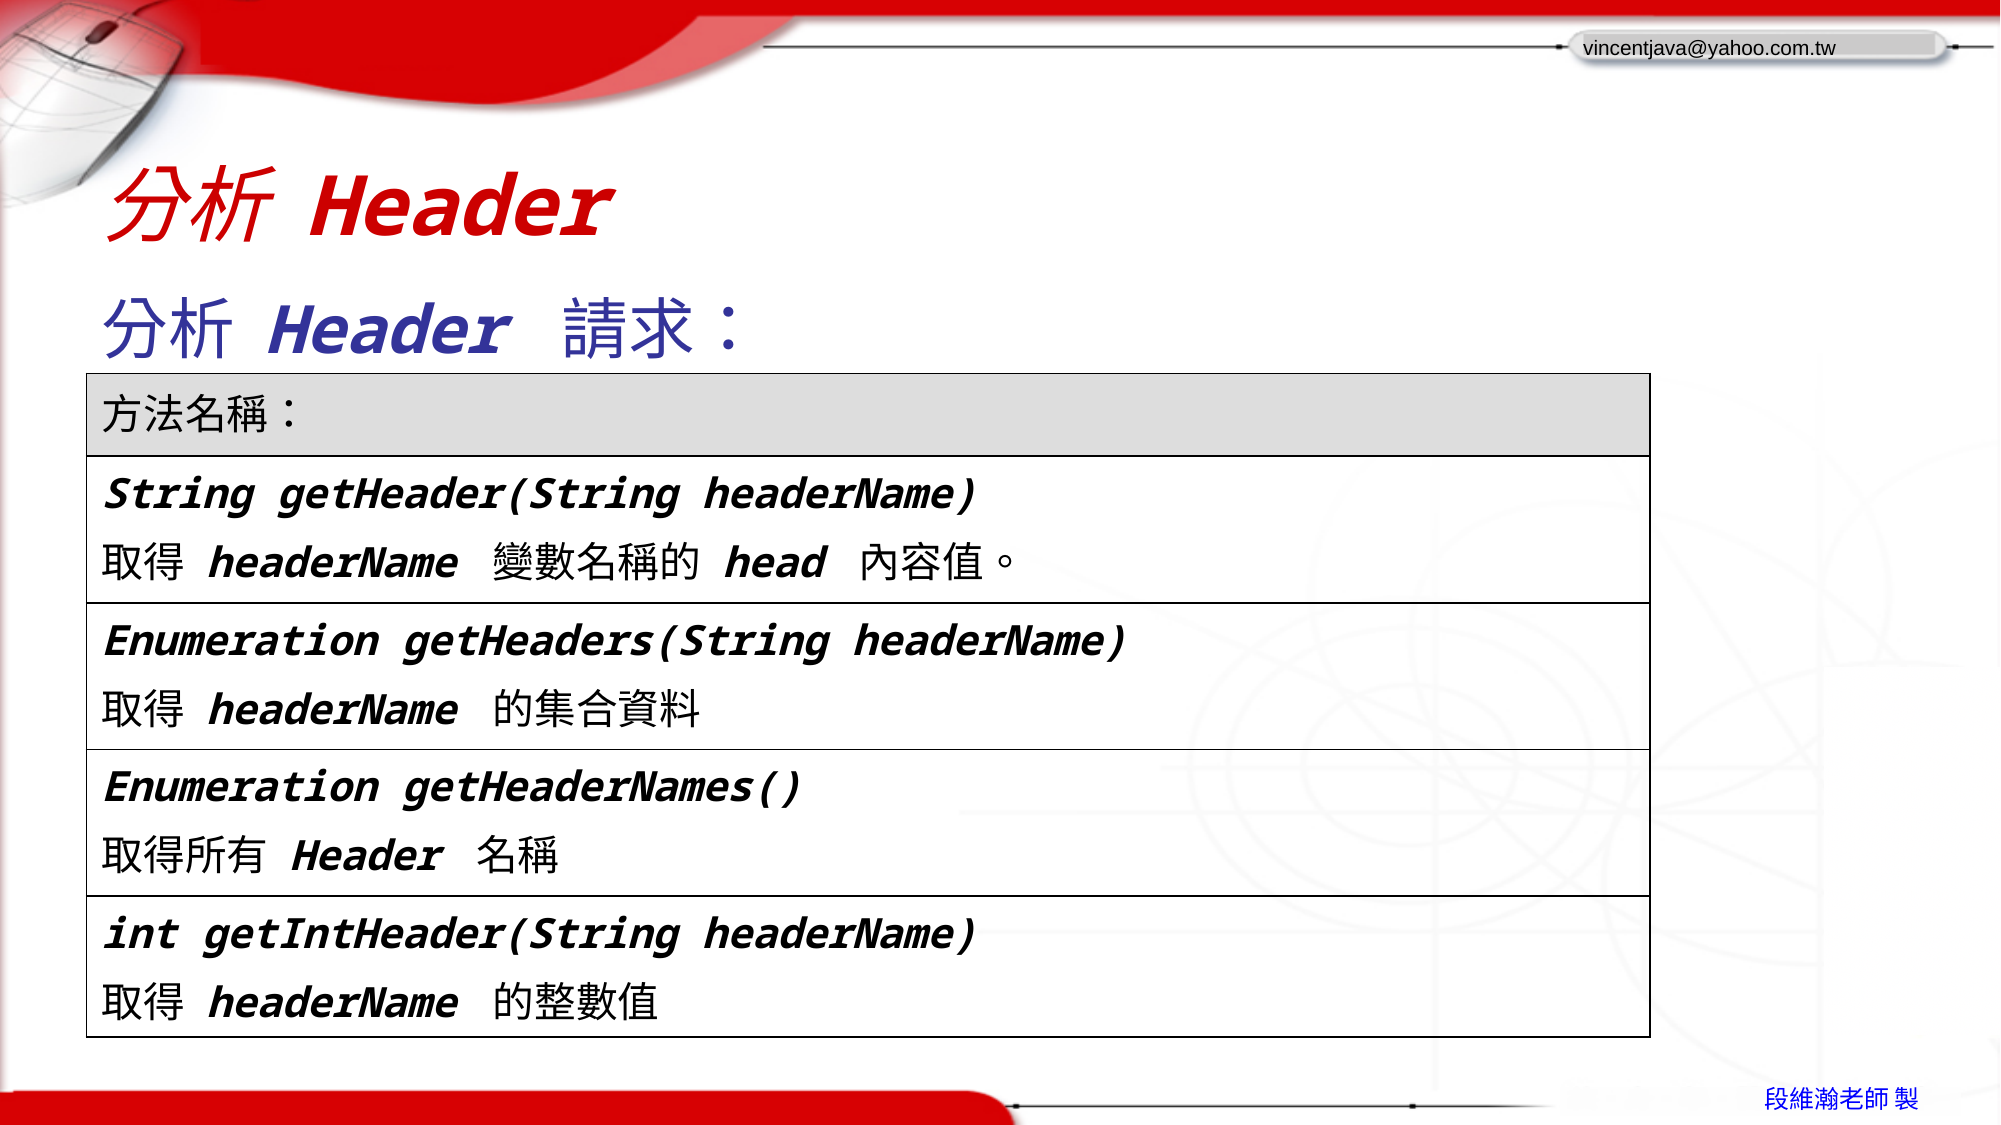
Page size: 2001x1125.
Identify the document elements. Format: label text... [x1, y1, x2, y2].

table_cell Enumeration getHeaderNames() 取得所有 Header 名稱 [87, 750, 1649, 895]
table_cell String getHeader(String headerName) 取得 headerName 變數名稱的 head 內容值。 [87, 457, 1649, 602]
table_header 方法名稱： [87, 374, 1649, 455]
title 分析 Header [86, 136, 1887, 268]
table_cell Enumeration getHeaders(String headerName) 取得 headerName 的集合資料 [87, 604, 1649, 749]
list 分析 Header 請求： [86, 278, 1614, 373]
table_cell int getIntHeader(String headerName) 取得 headerName 的整數值 [87, 897, 1649, 1036]
picture [0, 0, 2001, 1125]
